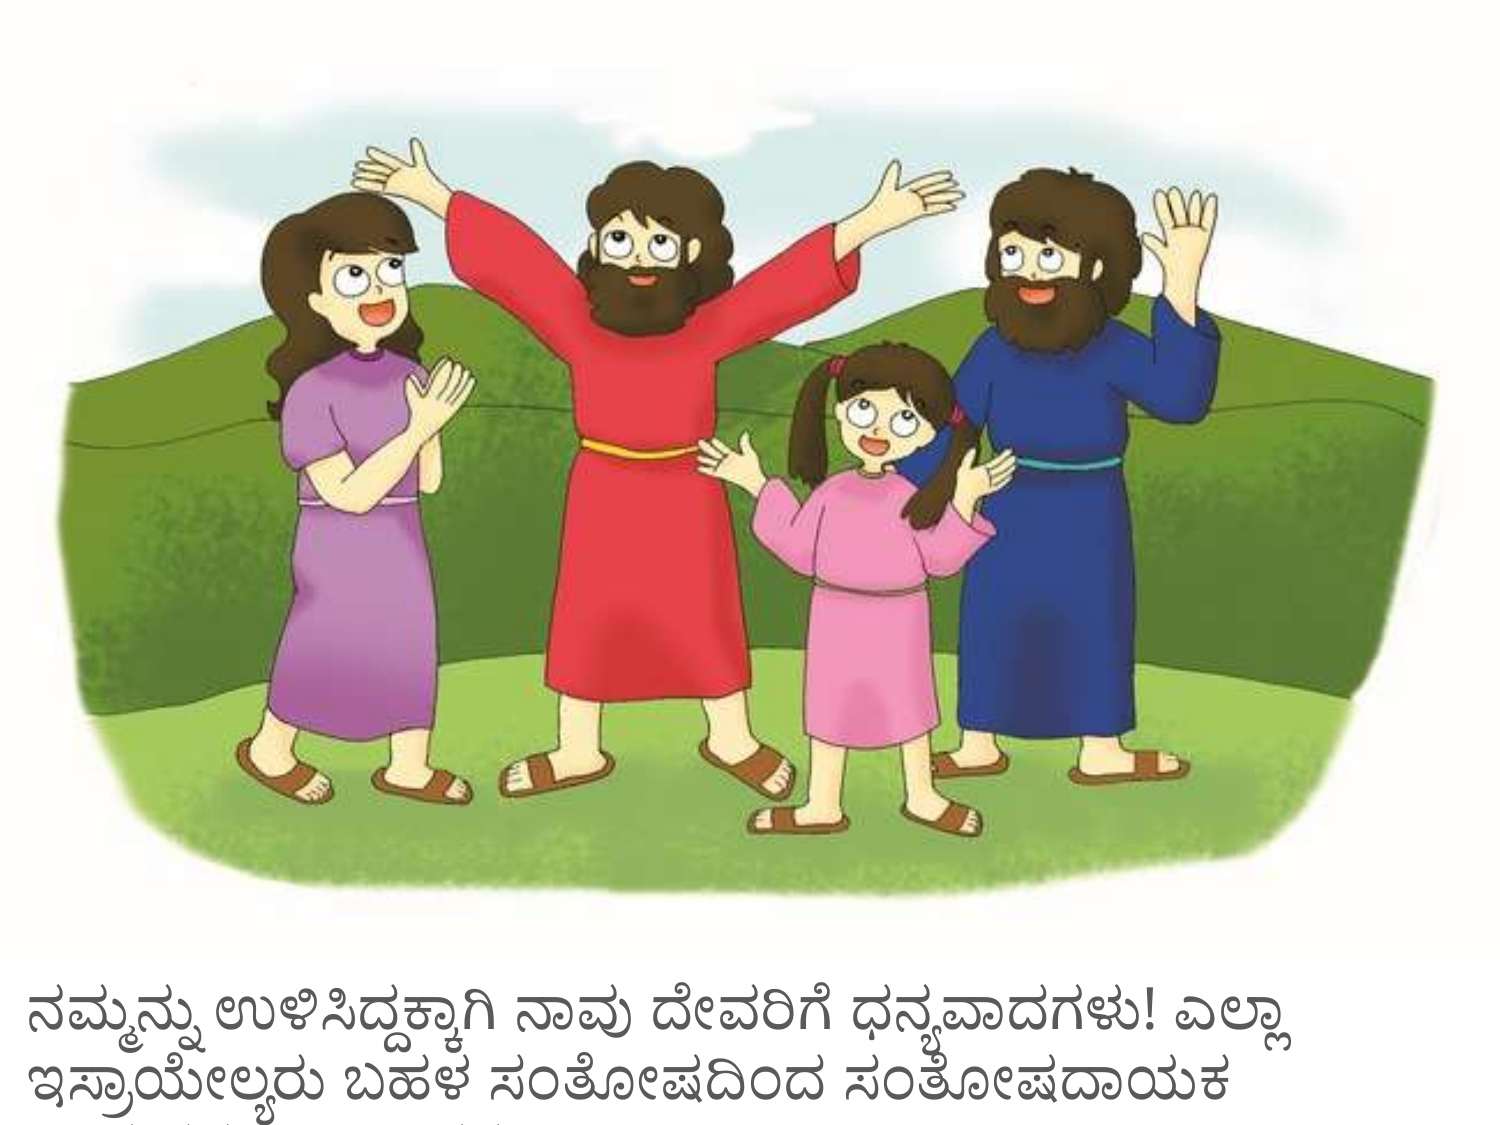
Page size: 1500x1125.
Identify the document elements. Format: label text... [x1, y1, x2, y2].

picture [0, 0, 1500, 953]
text_box ನಮ್ಮನ್ನು ಉಳಿಸಿದ್ದಕ್ಕಾಗಿ ನಾವು ದೇವರಿಗೆ ಧನ್ಯವಾದಗಳು! ಎಲ್ಲಾ ಇಸ್ರಾಯೇಲ್ಯರು ಬಹಳ ಸಂತೋಷದಿಂದ ಸಂತೋಷದಾಯಕ ಹಾಡುಗಳನ್ನು ಹಾಡಿದರು. [11, 964, 1498, 1125]
